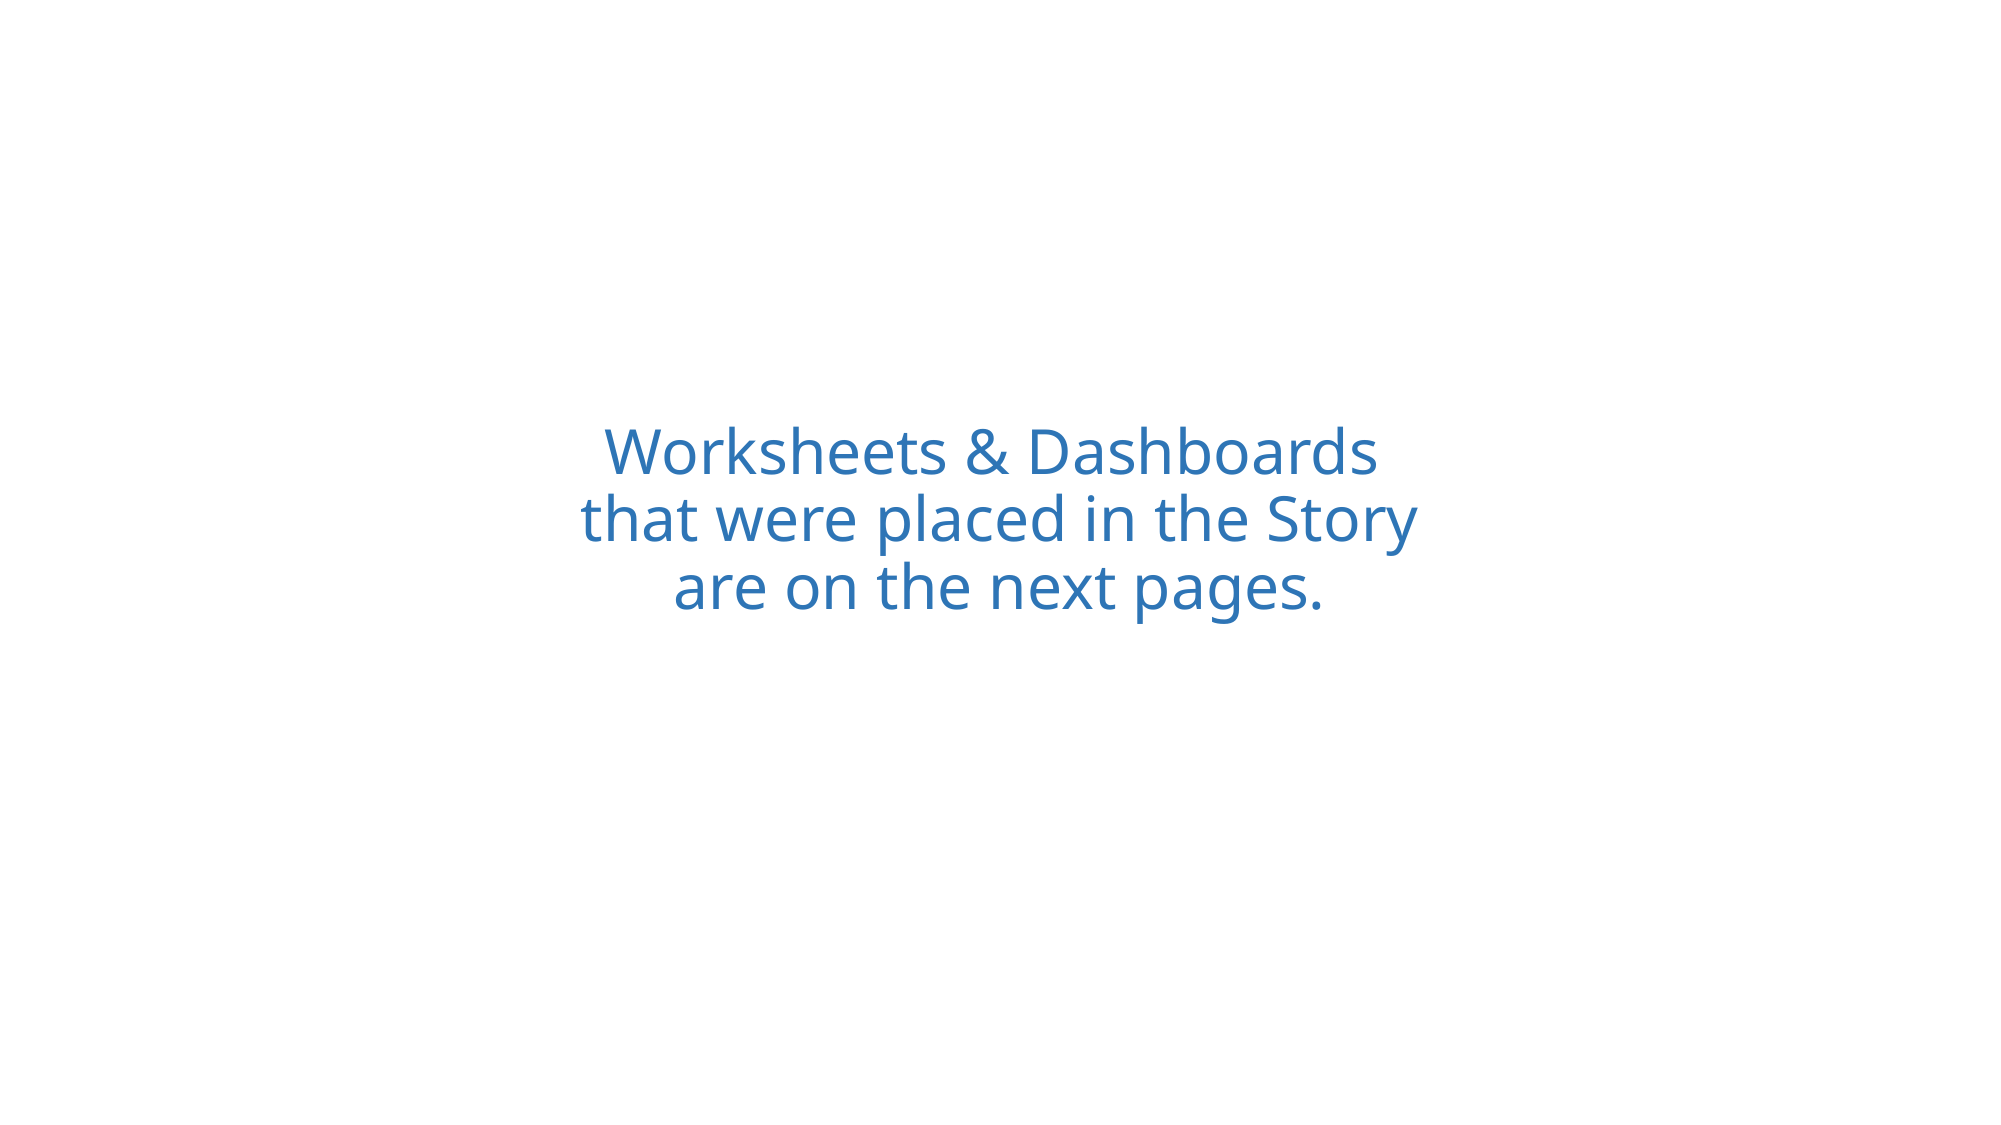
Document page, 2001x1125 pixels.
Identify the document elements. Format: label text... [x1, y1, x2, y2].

title Worksheets & Dashboards that were placed in the Story are on the next pages. [137, 412, 1863, 631]
